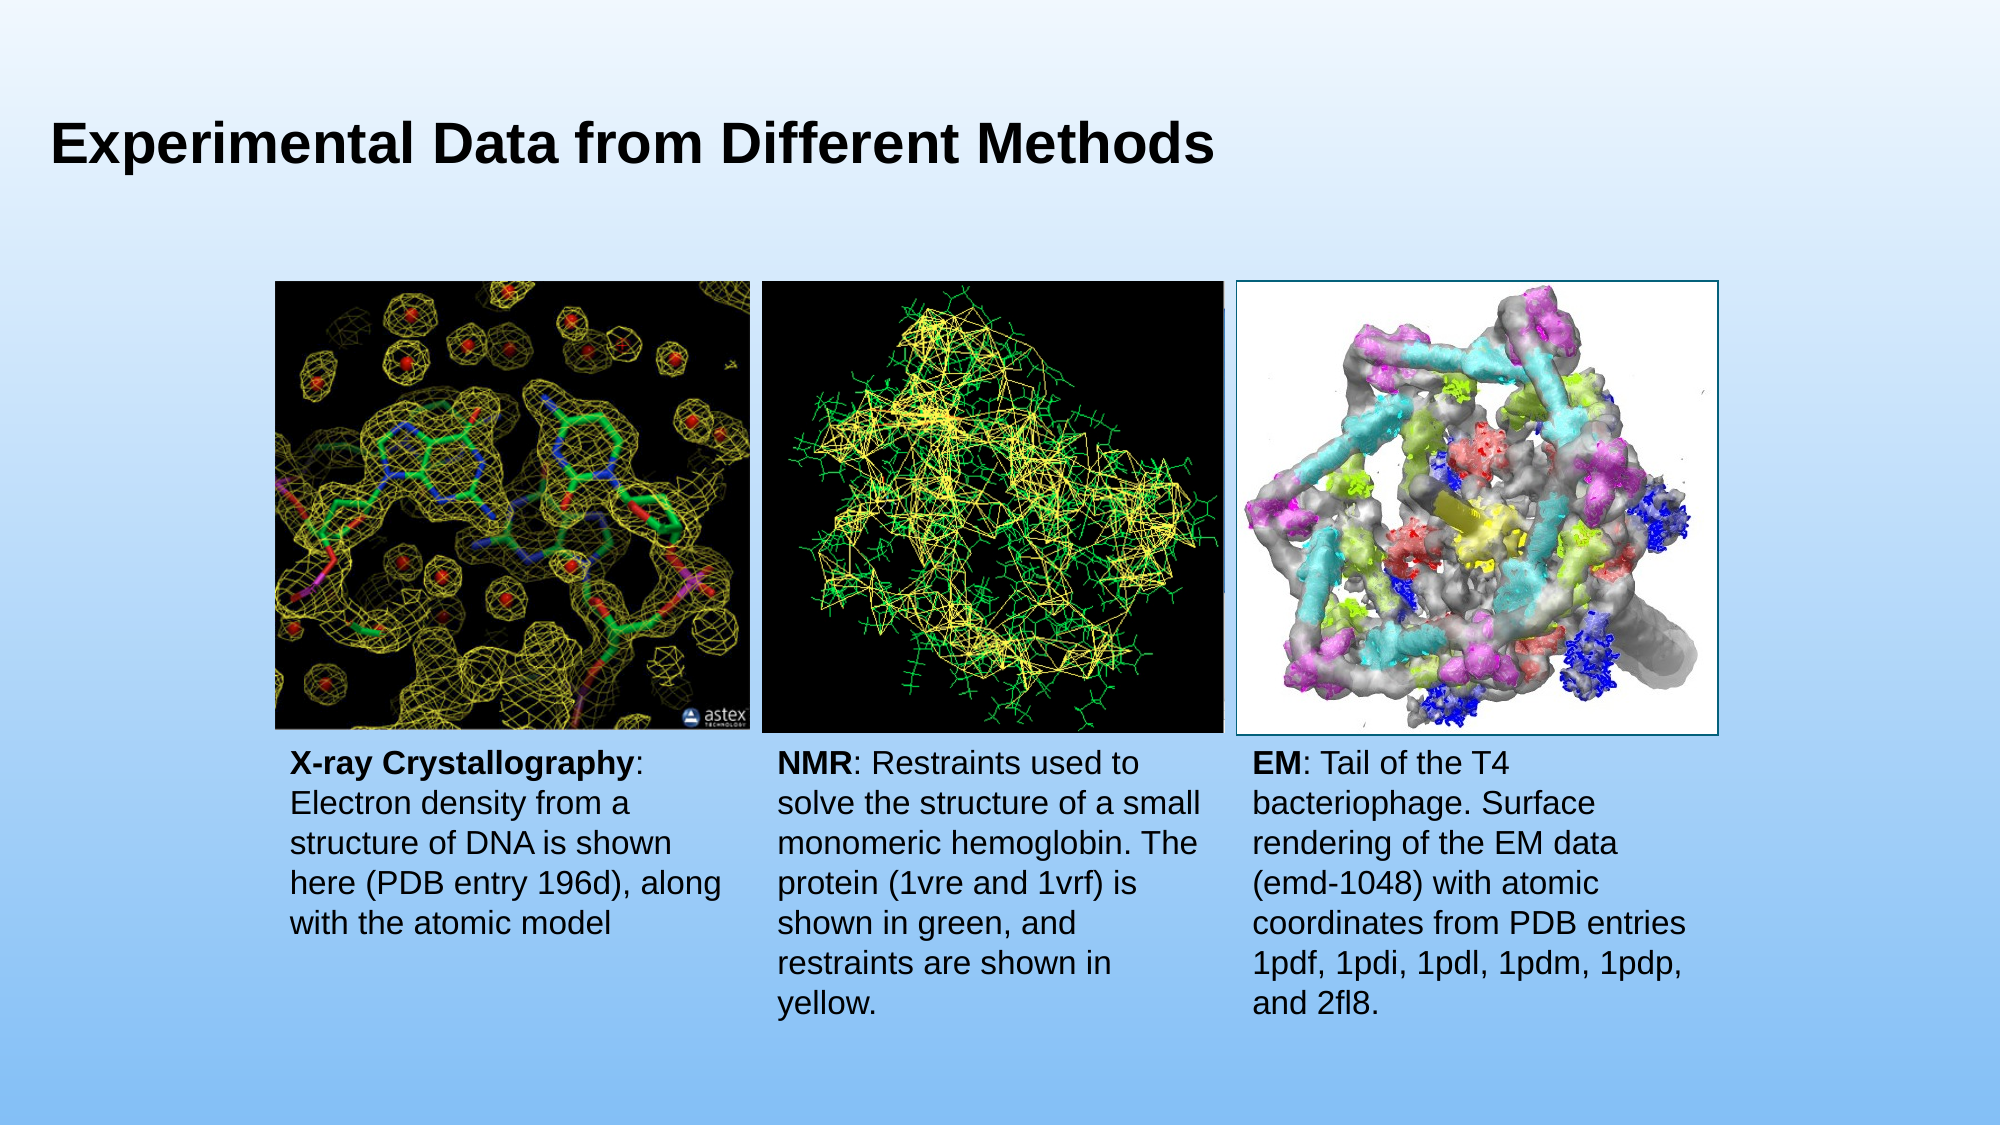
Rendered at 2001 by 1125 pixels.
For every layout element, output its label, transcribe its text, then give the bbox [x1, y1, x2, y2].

text_box NMR: Restraints used to solve the structure of a small monomeric hemoglobin. The protein (1vre and 1vrf) is shown in green, and restraints are shown in yellow. [762, 745, 1225, 1029]
picture [761, 281, 1226, 734]
title Experimental Data from Different Methods [50, 25, 1700, 176]
text_box X-ray Crystallography: Electron density from a structure of DNA is shown here (PDB entry 196d), along with the atomic model [275, 741, 750, 949]
picture [274, 280, 751, 730]
picture [1238, 283, 1716, 733]
text_box EM: Tail of the T4 bacteriophage. Surface rendering of the EM data (emd-1048) with atomic coordinates from PDB entries 1pdf, 1pdi, 1pdl, 1pdm, 1pdp, and 2fl8. [1237, 734, 1725, 1029]
